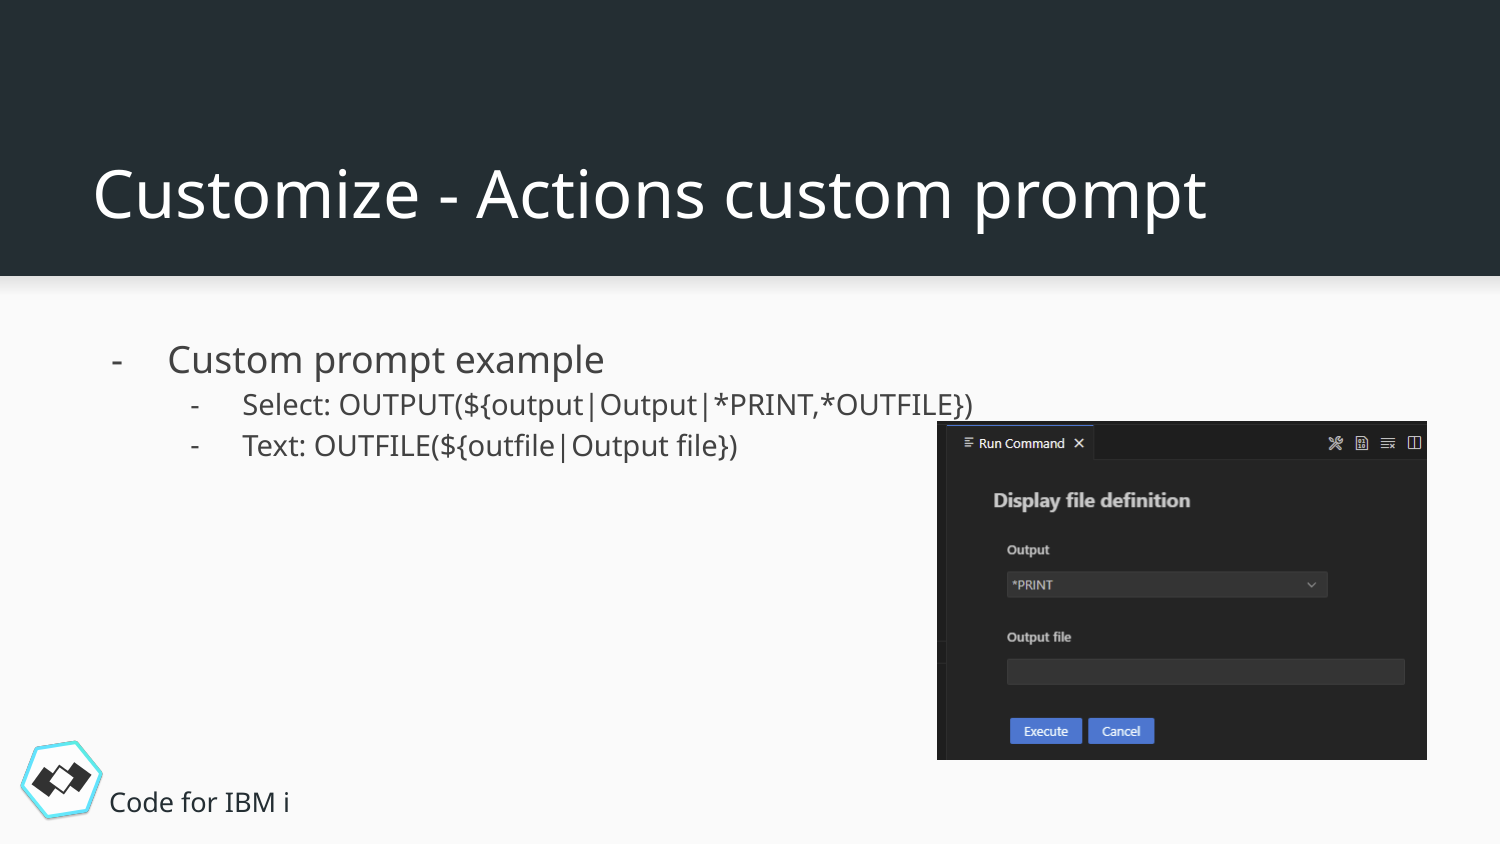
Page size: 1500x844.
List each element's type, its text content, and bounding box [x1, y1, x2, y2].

picture [16, 734, 107, 825]
picture [937, 421, 1427, 760]
list Custom prompt example Select: OUTPUT(${output|Output|*PRINT,*OUTFILE}) Text: OUTFILE(${outfile|Output file}) [77, 314, 1427, 760]
title Customize - Actions custom prompt [77, 121, 1427, 248]
